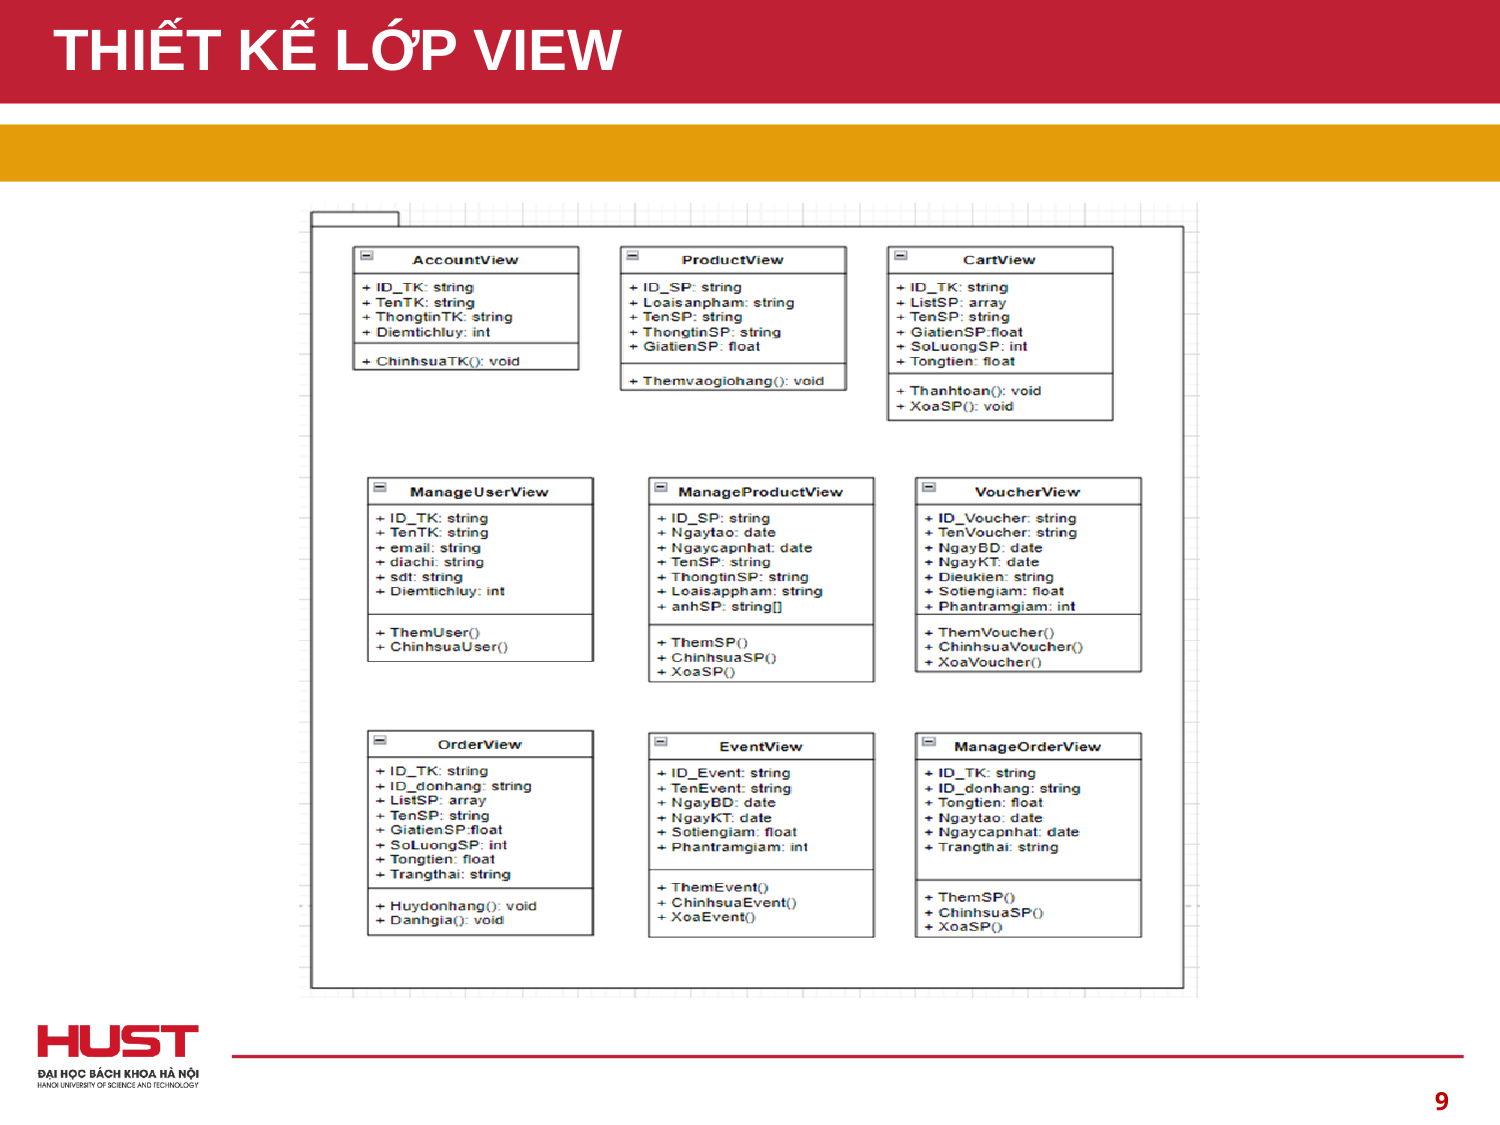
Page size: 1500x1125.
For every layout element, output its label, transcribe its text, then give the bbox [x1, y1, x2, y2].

title THIẾT KẾ LỚP VIEW [38, 12, 1462, 87]
slide_number 9 [1126, 1078, 1464, 1125]
picture [0, 0, 1500, 1125]
